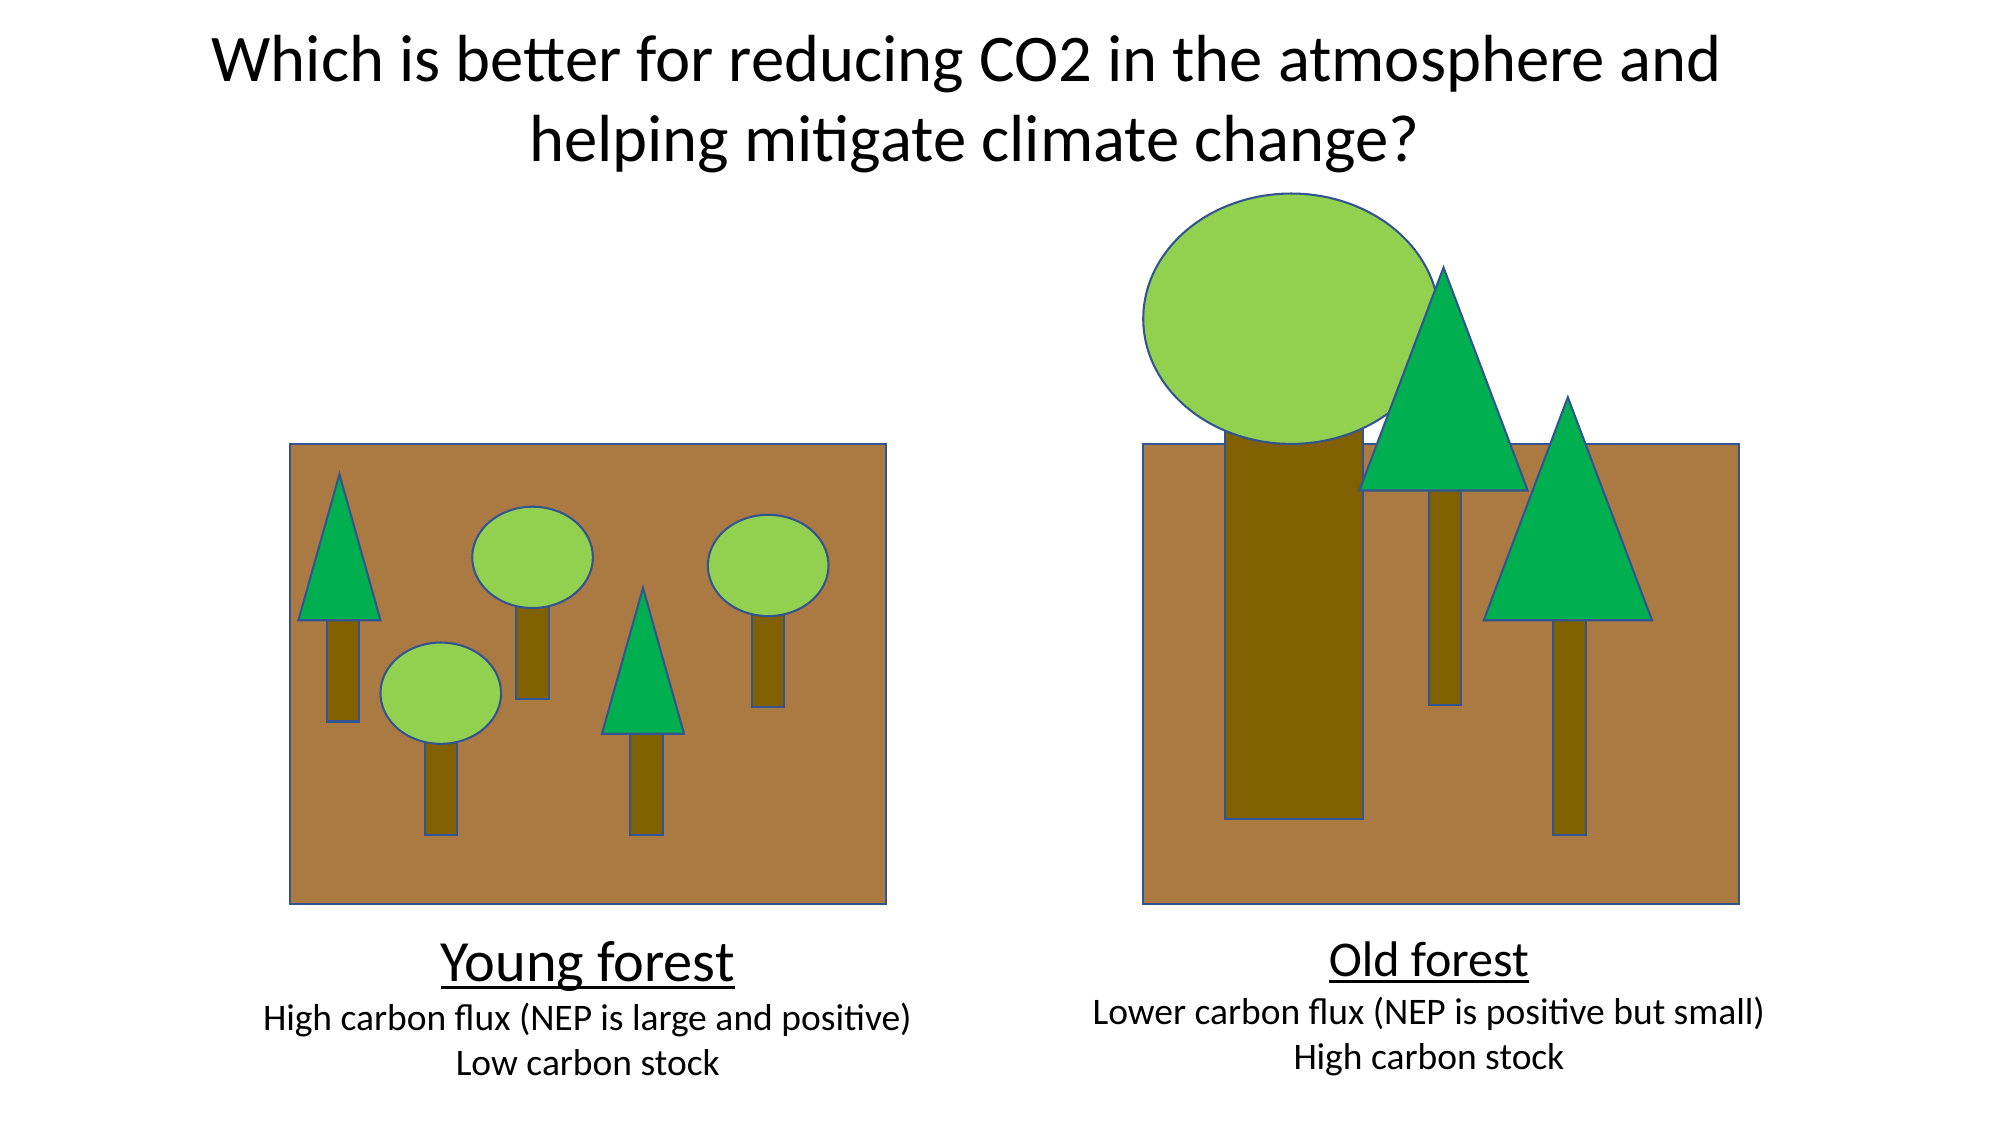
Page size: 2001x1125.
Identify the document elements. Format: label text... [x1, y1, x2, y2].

text_box [1357, 264, 1530, 492]
text_box [1224, 430, 1364, 820]
text_box [1428, 492, 1462, 706]
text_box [472, 506, 593, 700]
text_box Old forest Lower carbon flux (NEP is positive but small) High carbon stock [1077, 919, 1781, 1085]
text_box [1482, 394, 1654, 622]
text_box [1552, 622, 1587, 836]
text_box [289, 443, 887, 905]
text_box Young forest High carbon flux (NEP is large and positive) Low carbon stock [248, 916, 928, 1091]
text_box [601, 587, 685, 836]
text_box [380, 642, 502, 836]
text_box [707, 514, 829, 708]
text_box [1142, 443, 1740, 905]
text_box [298, 474, 381, 722]
text_box [1142, 192, 1435, 445]
text_box Which is better for reducing CO2 in the atmosphere and helping mitigate climate change? [196, 7, 1753, 182]
